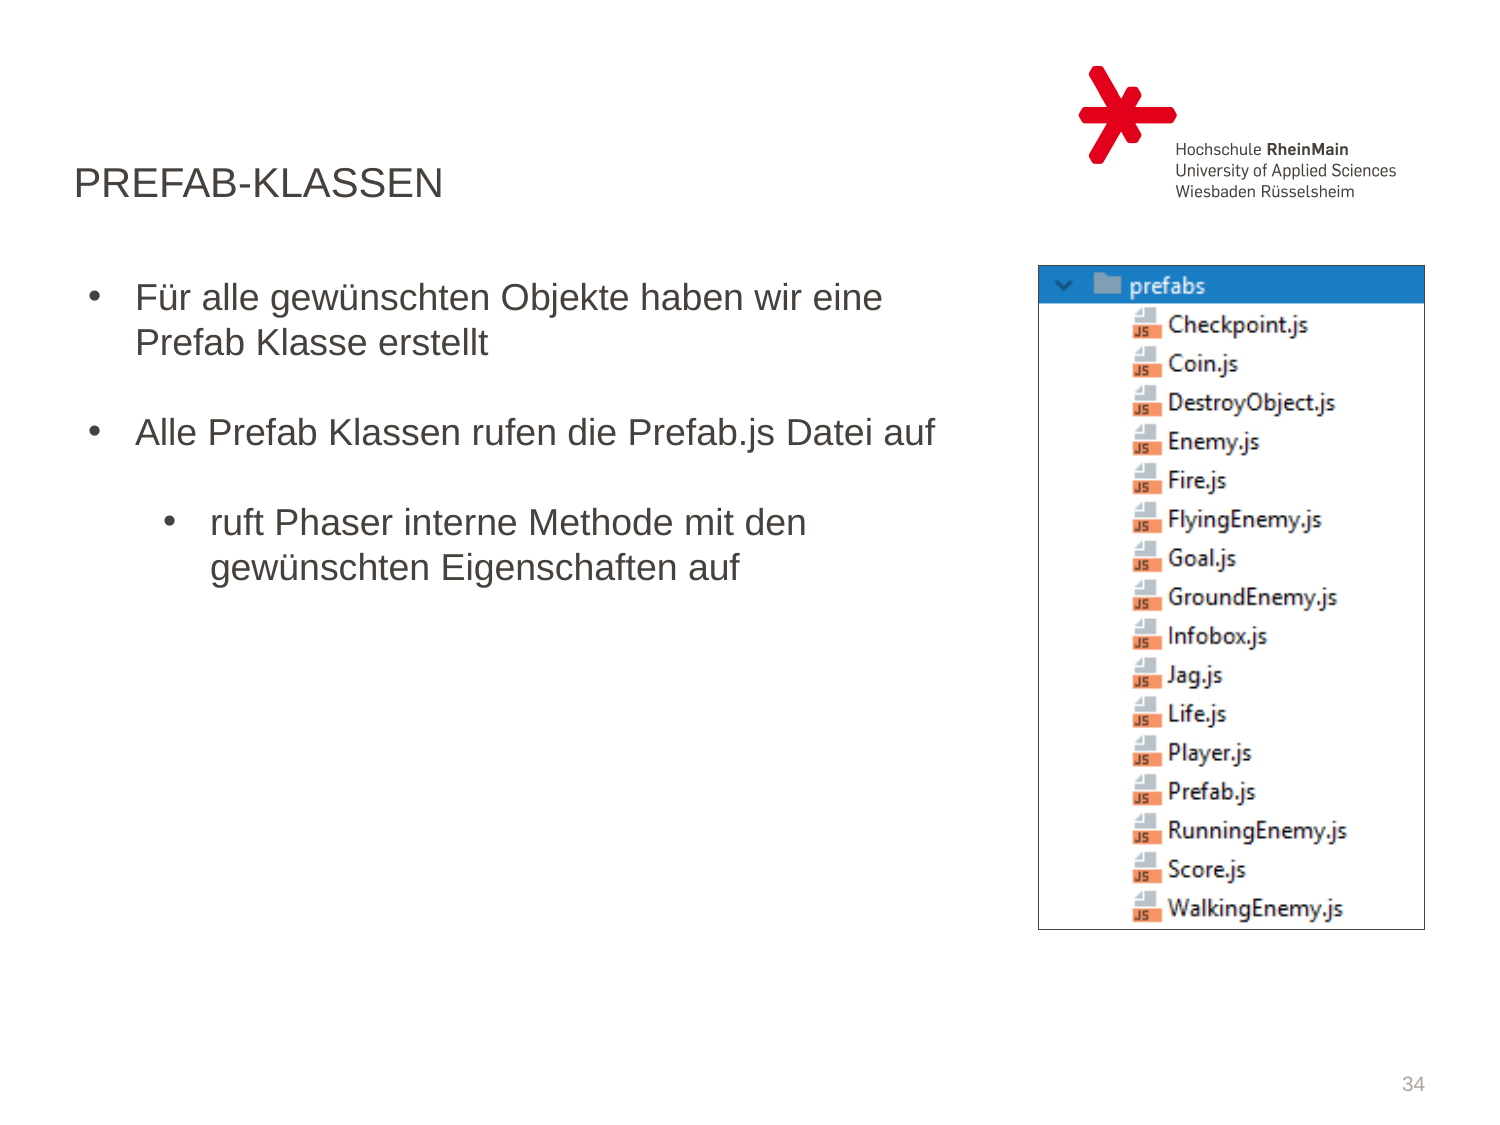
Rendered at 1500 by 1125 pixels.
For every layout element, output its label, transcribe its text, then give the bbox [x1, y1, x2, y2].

slide_number 34 [1312, 1070, 1425, 1096]
text_box Für alle gewünschten Objekte haben wir eine Prefab Klasse erstellt Alle Prefab Klassen rufen die Prefab.js Datei auf ruft Phaser interne Methode mit den gewünschten Eigenschaften auf [73, 265, 1007, 595]
picture [1030, 17, 1444, 246]
title Prefab-klassen [73, 62, 1007, 206]
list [1037, 265, 1426, 930]
